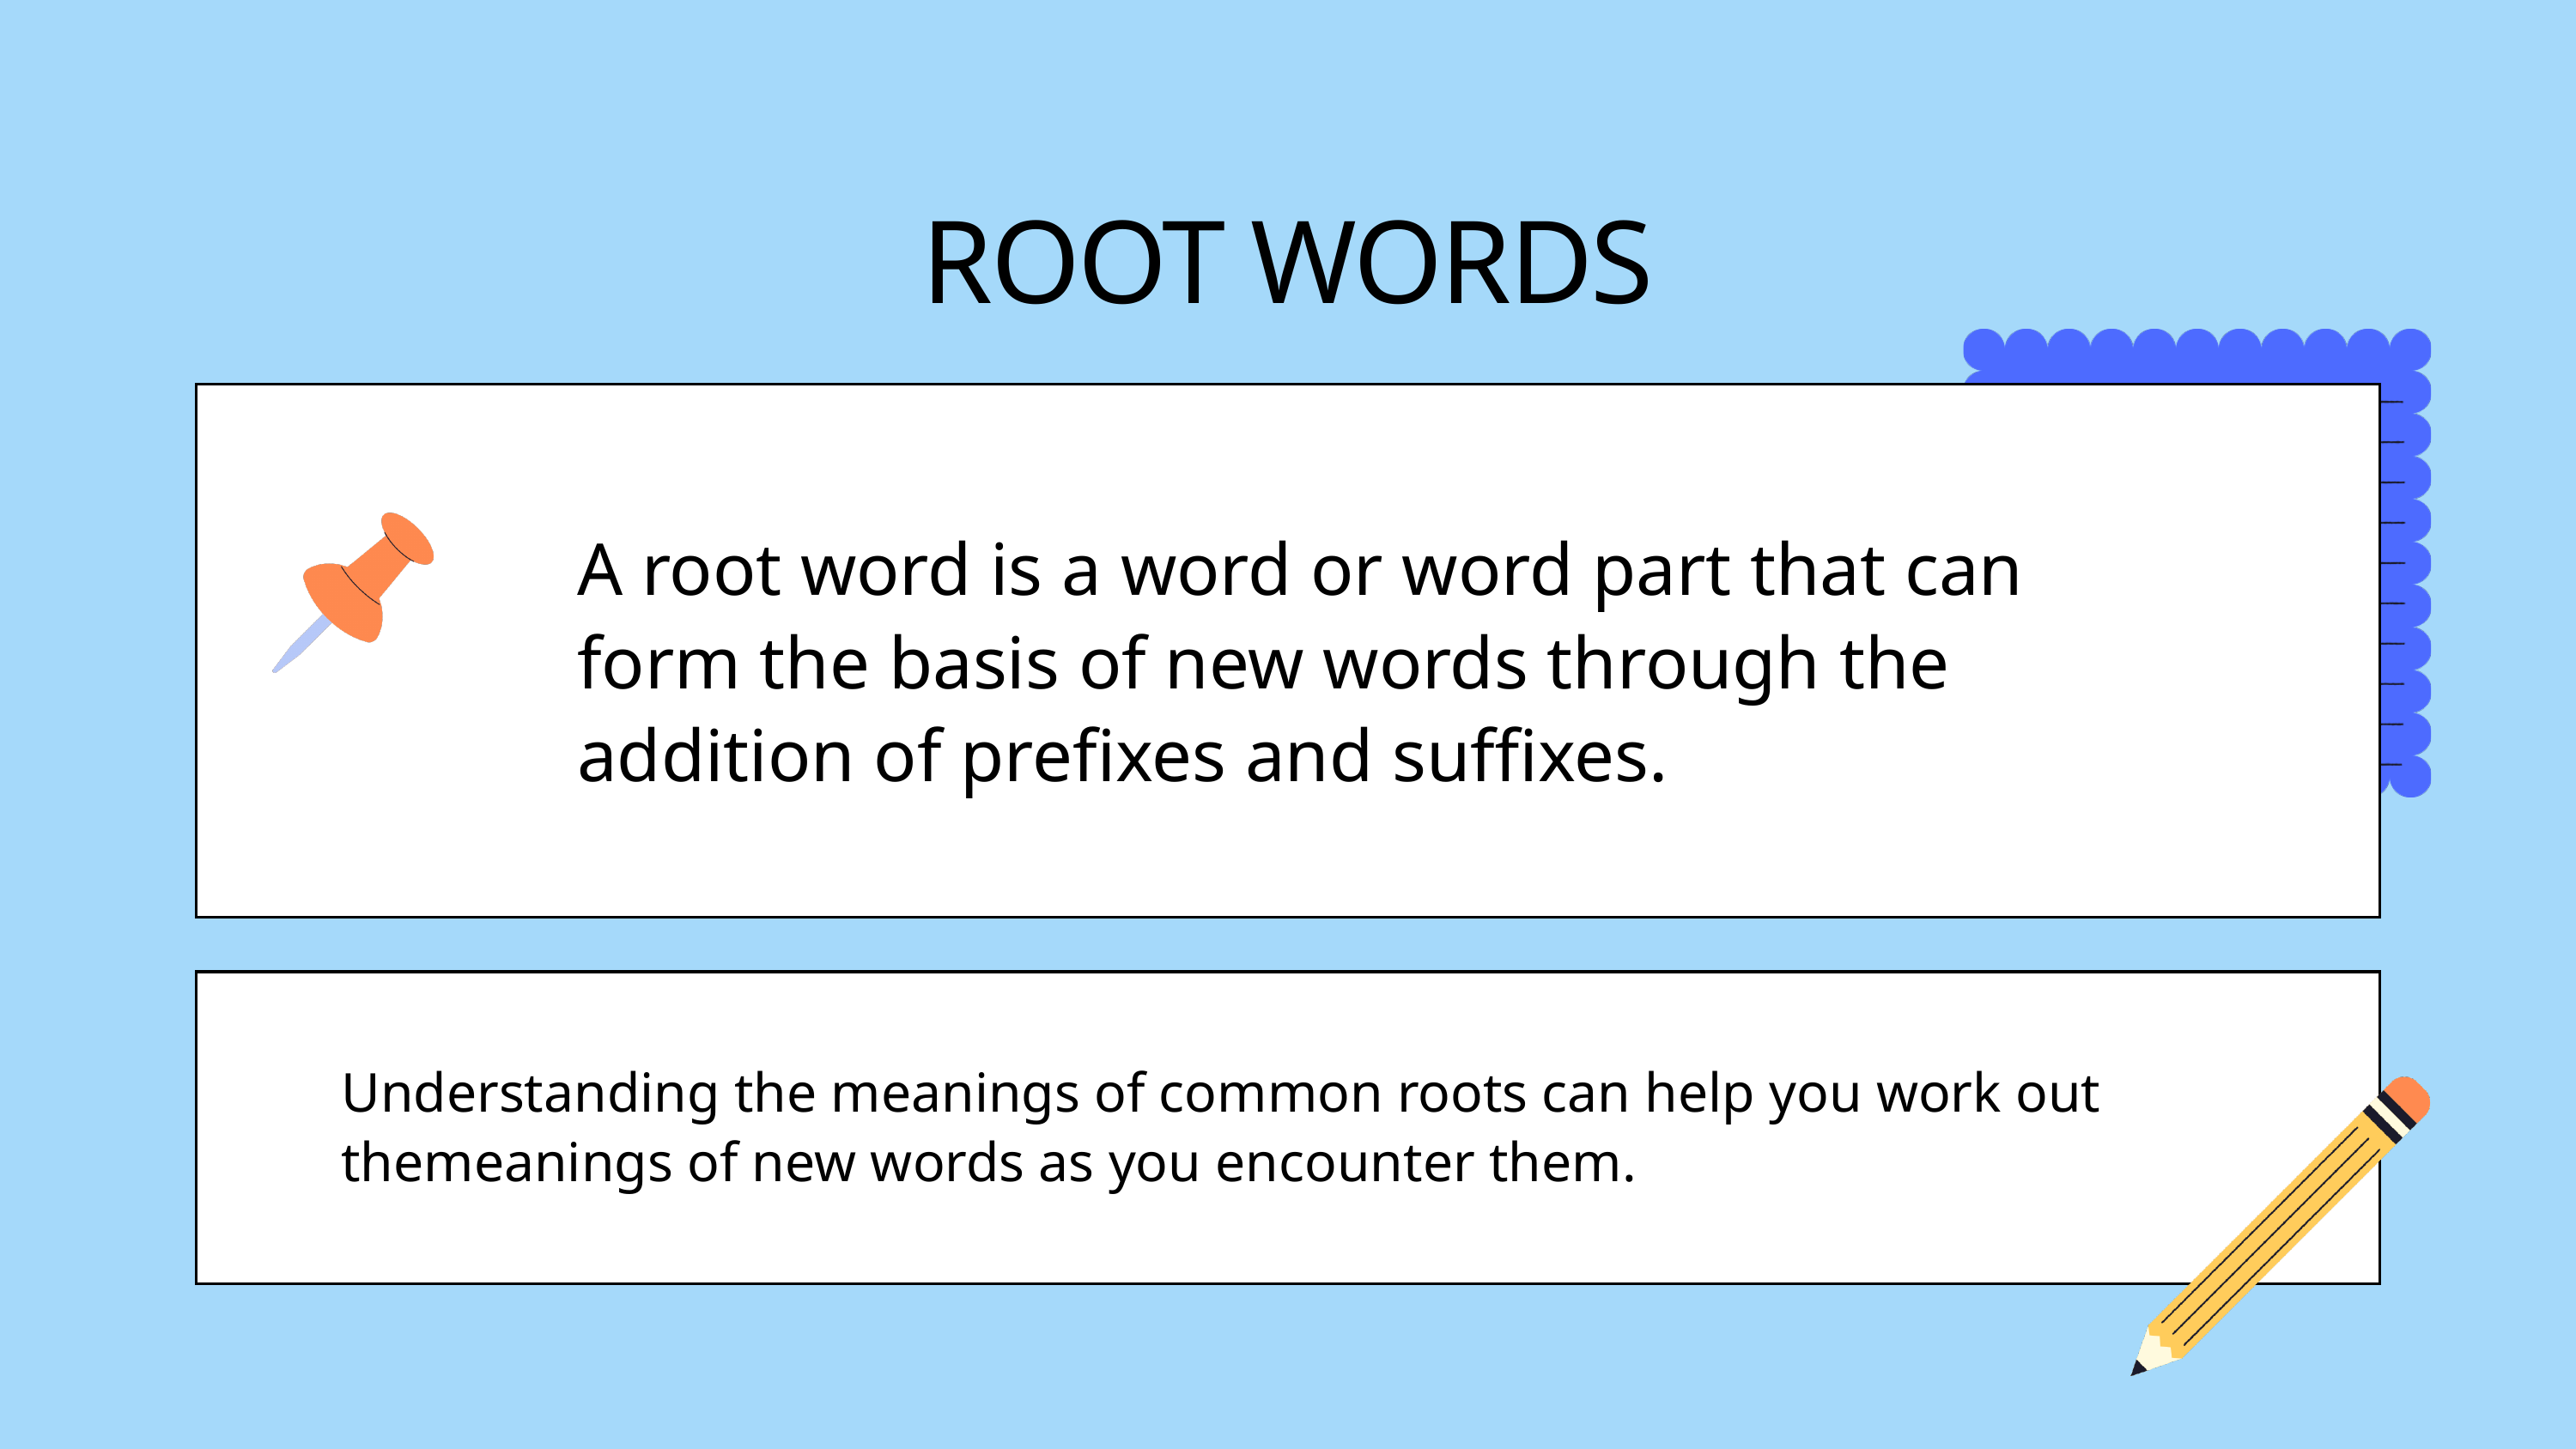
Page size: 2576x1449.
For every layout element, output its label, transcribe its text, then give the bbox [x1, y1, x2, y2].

text_box [2130, 1075, 2432, 1376]
text_box [1963, 329, 2432, 797]
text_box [196, 971, 2380, 1284]
text_box ROOT WORDS [453, 178, 2123, 327]
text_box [196, 384, 2380, 918]
